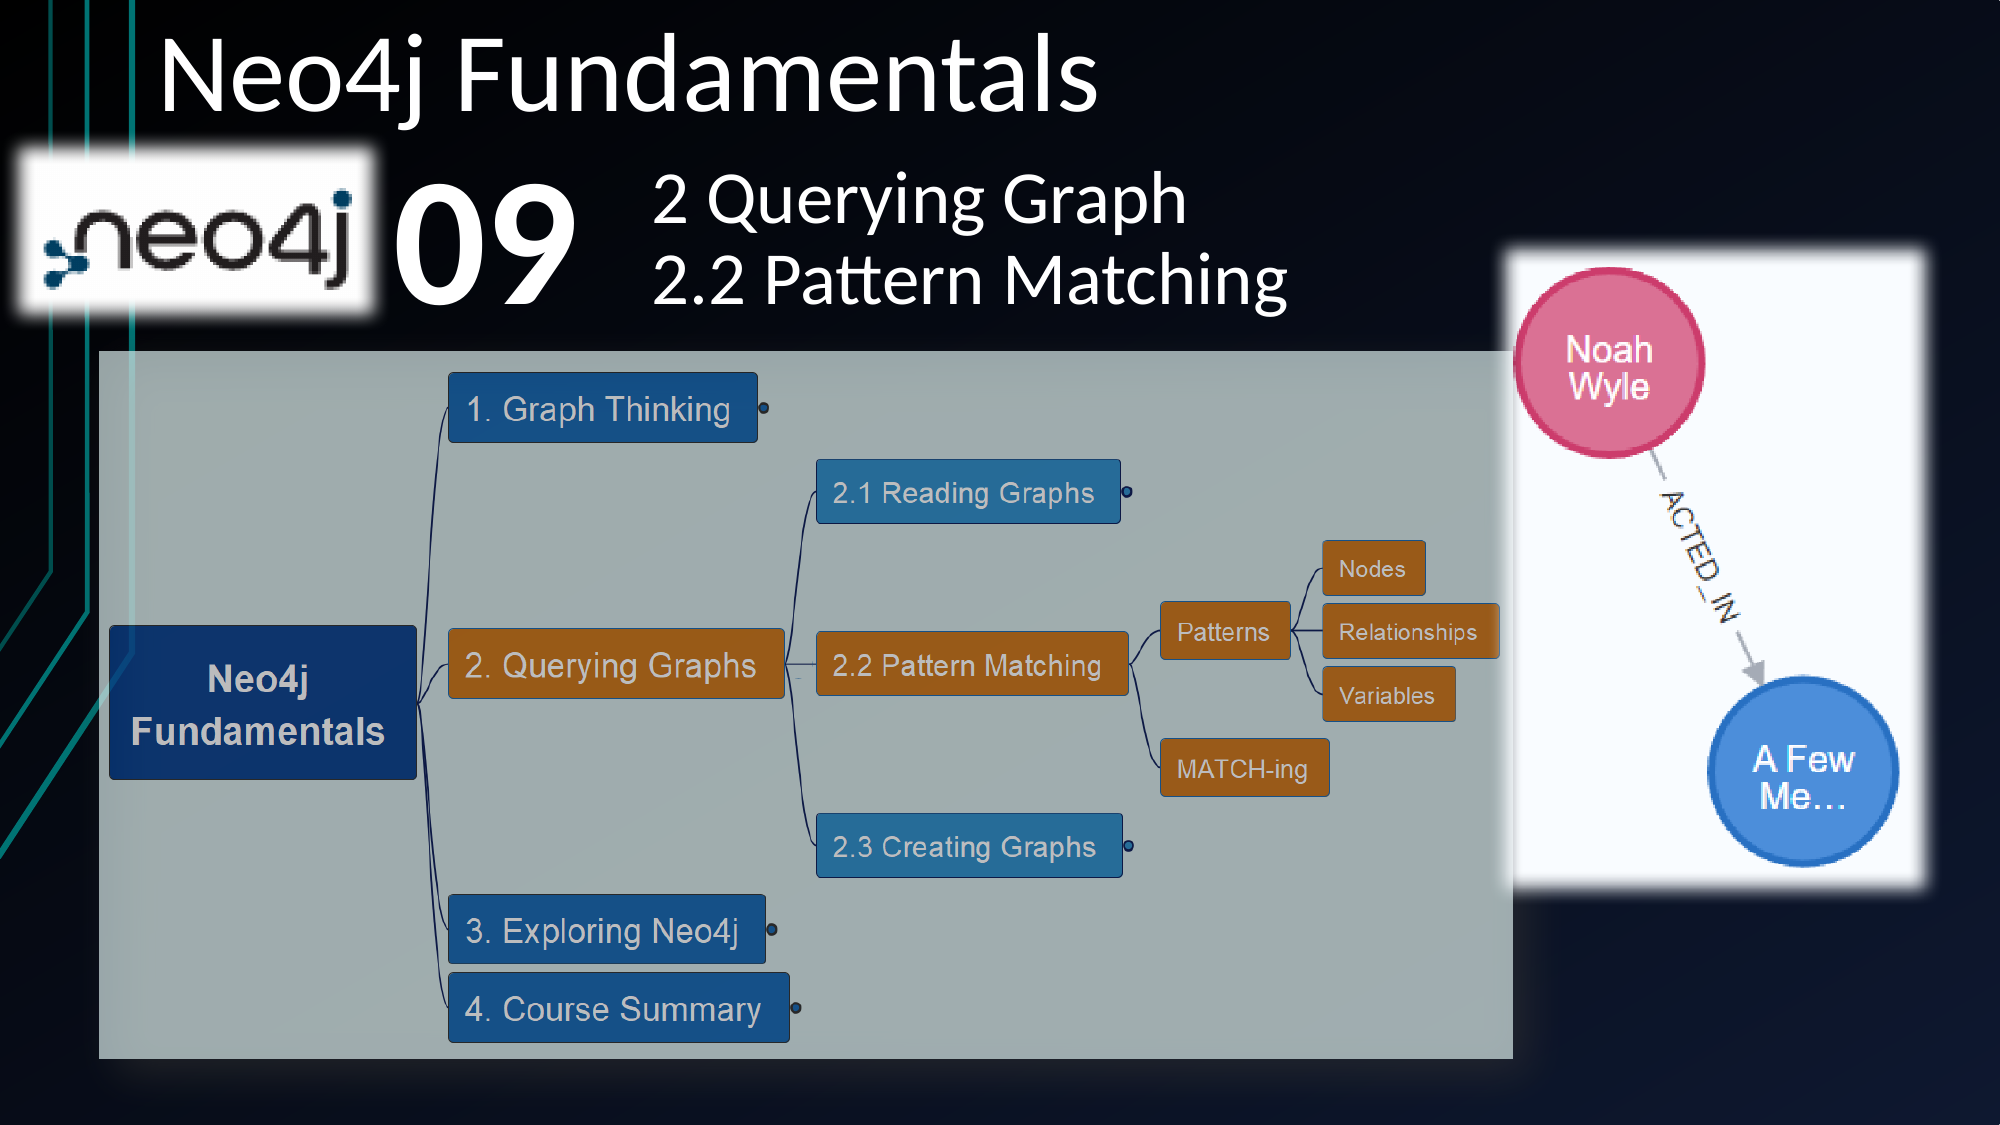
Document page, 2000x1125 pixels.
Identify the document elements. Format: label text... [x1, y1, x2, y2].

picture [0, 129, 392, 333]
text_box Neo4j Fundamentals [137, 4, 1146, 147]
text_box 09 [378, 113, 594, 334]
title 2 Querying Graph 2.2 Pattern Matching [631, 129, 1707, 334]
picture [99, 230, 1943, 1059]
